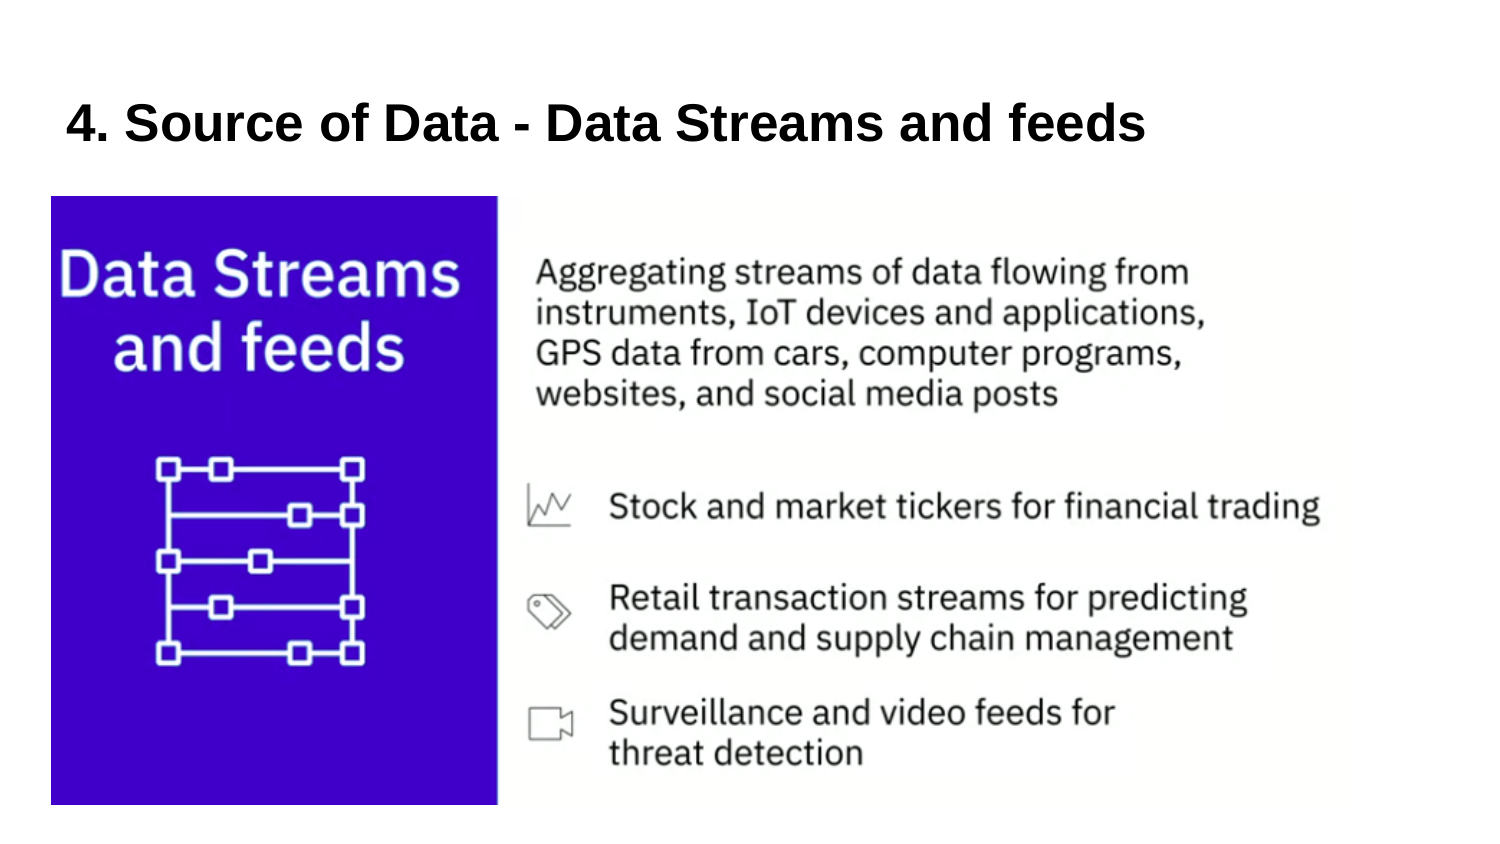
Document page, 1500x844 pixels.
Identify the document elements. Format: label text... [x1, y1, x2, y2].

title 4. Source of Data - Data Streams and feeds [51, 72, 1449, 167]
picture [50, 196, 1352, 805]
